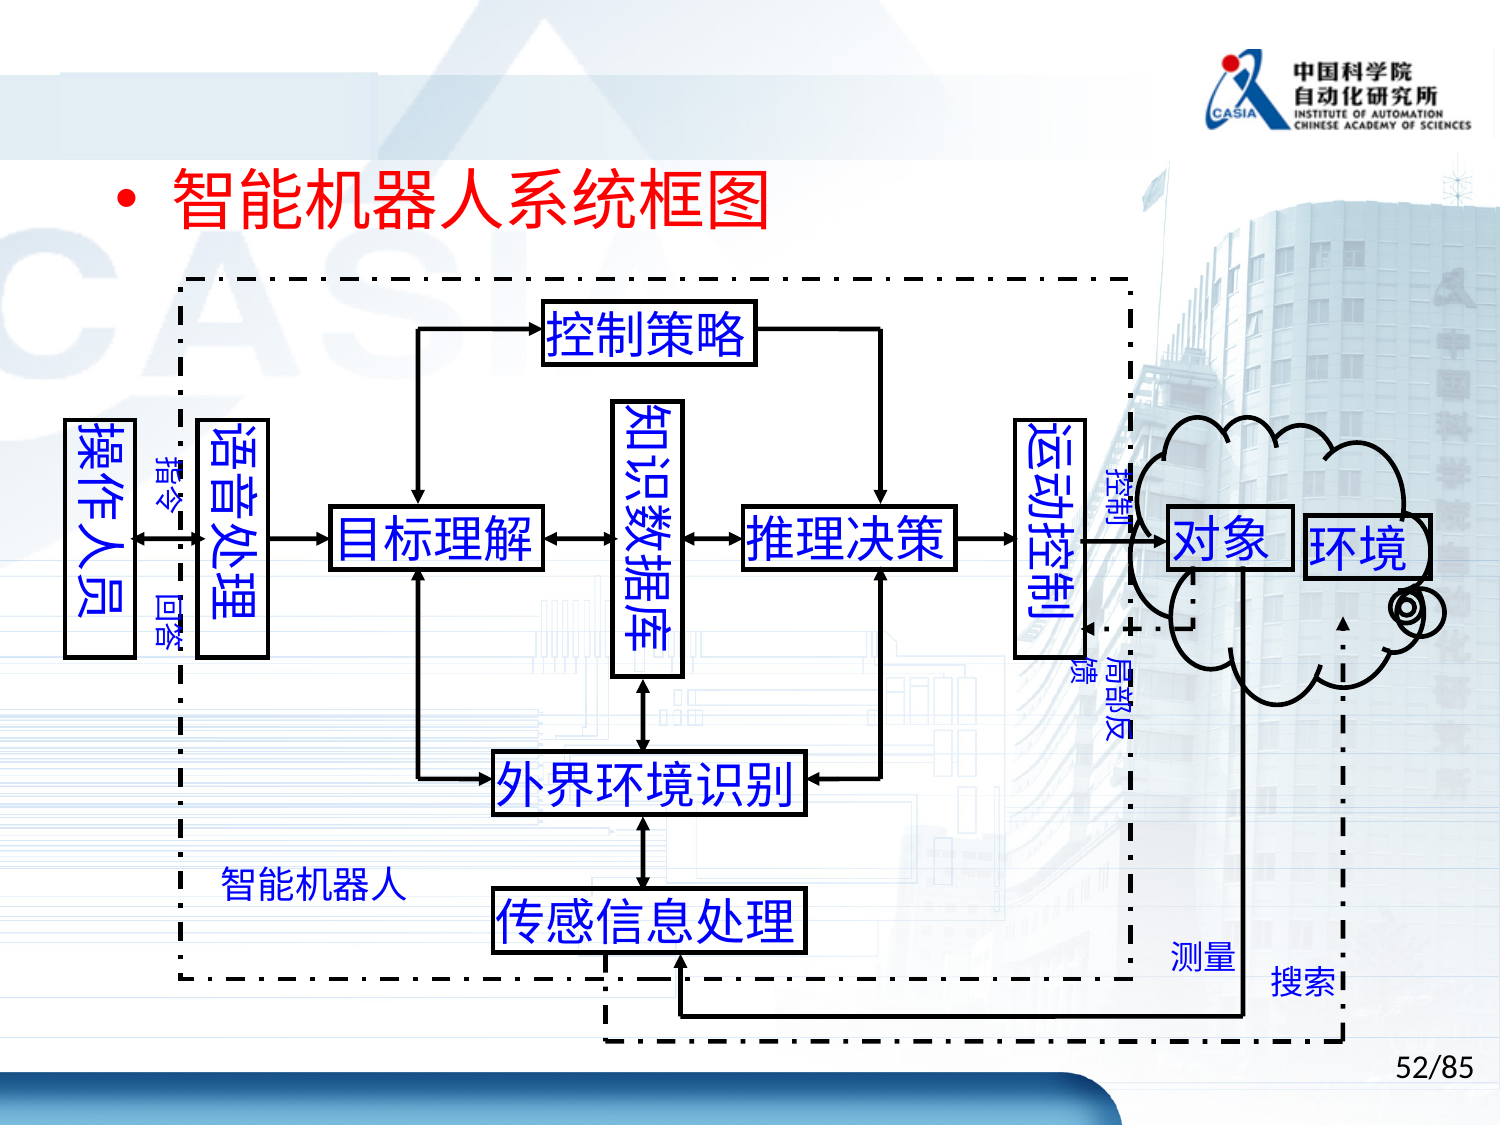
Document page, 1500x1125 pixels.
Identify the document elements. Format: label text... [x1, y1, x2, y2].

list 智能机器人系统框图 [99, 149, 1375, 277]
picture [0, 0, 1500, 1125]
slide_number 52/85 [1139, 1034, 1491, 1095]
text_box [64, 278, 1431, 1042]
